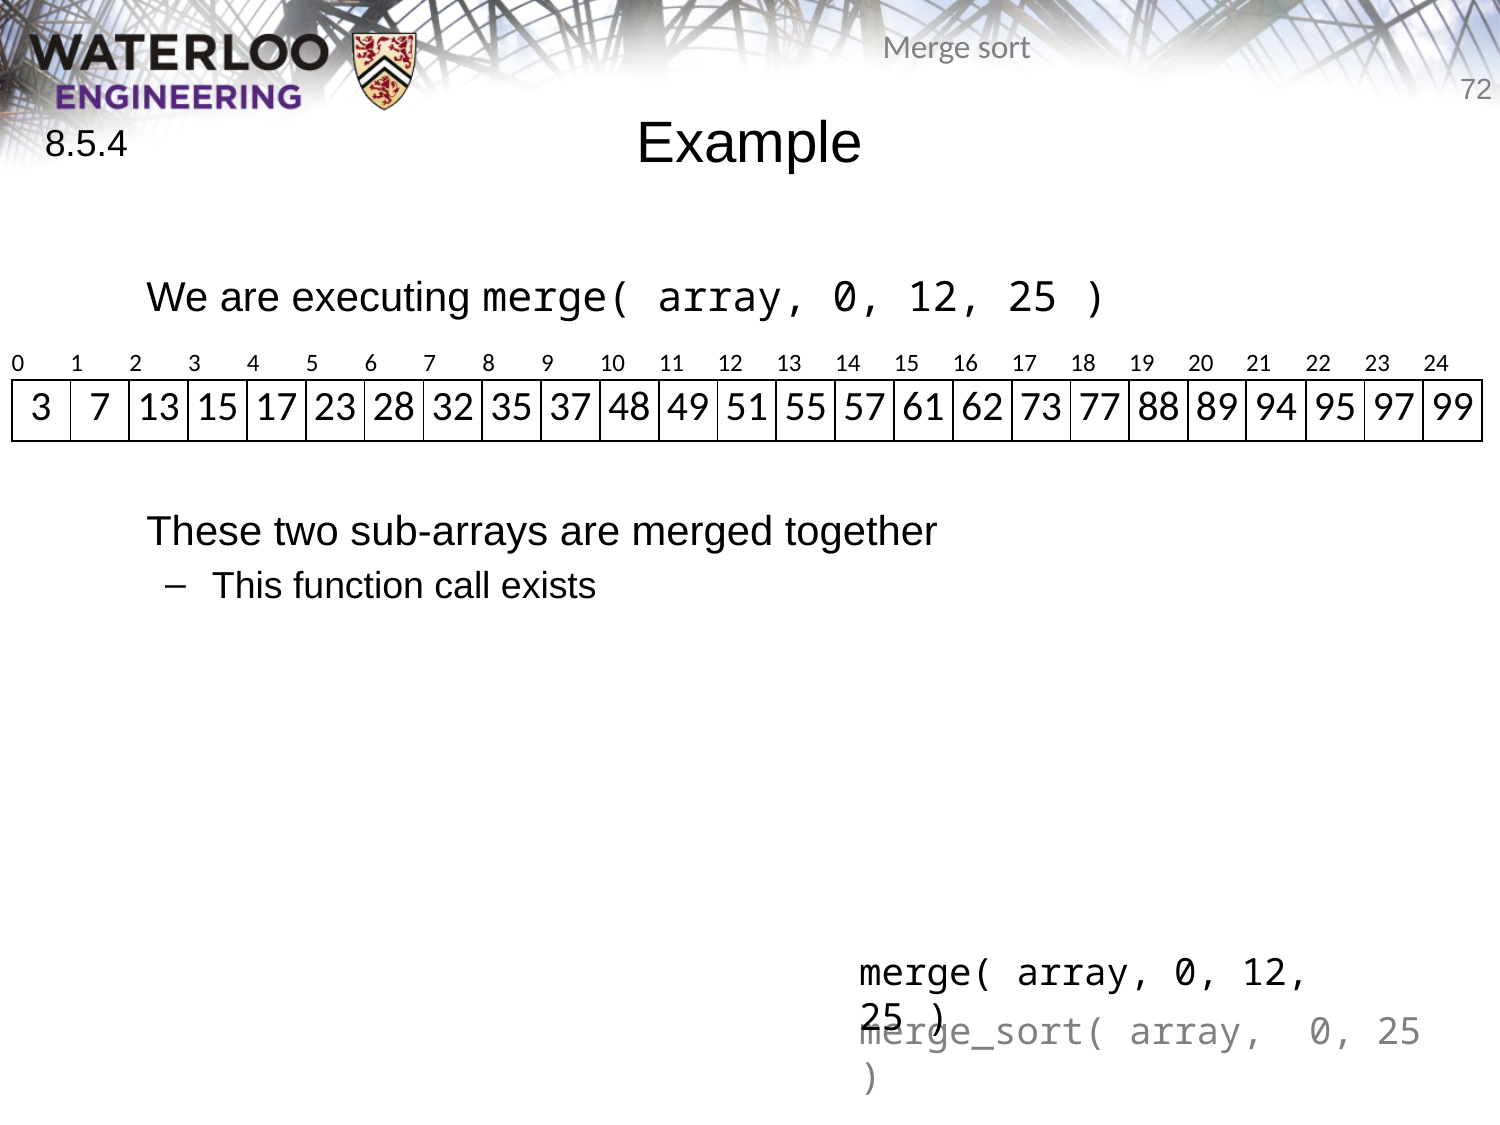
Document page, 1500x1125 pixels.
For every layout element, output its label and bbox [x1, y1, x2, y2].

table_cell [365, 381, 423, 440]
table_cell [483, 381, 540, 440]
table_cell [1189, 381, 1245, 440]
table_cell [836, 381, 893, 440]
table_cell [424, 381, 481, 440]
list [74, 262, 1459, 350]
table_cell [189, 381, 246, 440]
table_cell [1365, 381, 1422, 440]
table_cell [130, 381, 187, 440]
table_cell [1130, 381, 1187, 440]
table_cell [248, 381, 305, 440]
text_box [844, 940, 1447, 1105]
table_header [12, 350, 1482, 379]
table_cell [660, 381, 717, 440]
table_cell [542, 381, 599, 440]
title [74, 44, 1426, 233]
table_cell [954, 381, 1011, 440]
table_cell [13, 381, 70, 440]
table_cell [1307, 381, 1364, 440]
table_cell [1424, 381, 1481, 440]
table_cell [1247, 381, 1305, 440]
text_box [30, 111, 143, 172]
table_cell [71, 381, 128, 440]
table_cell [1013, 381, 1070, 440]
table_cell [895, 381, 952, 440]
table_cell [1071, 381, 1128, 440]
table_cell [307, 381, 364, 440]
list [74, 442, 1459, 1006]
picture [0, 0, 1500, 1125]
table_cell [718, 381, 775, 440]
table_cell [777, 381, 834, 440]
table_cell [601, 381, 658, 440]
